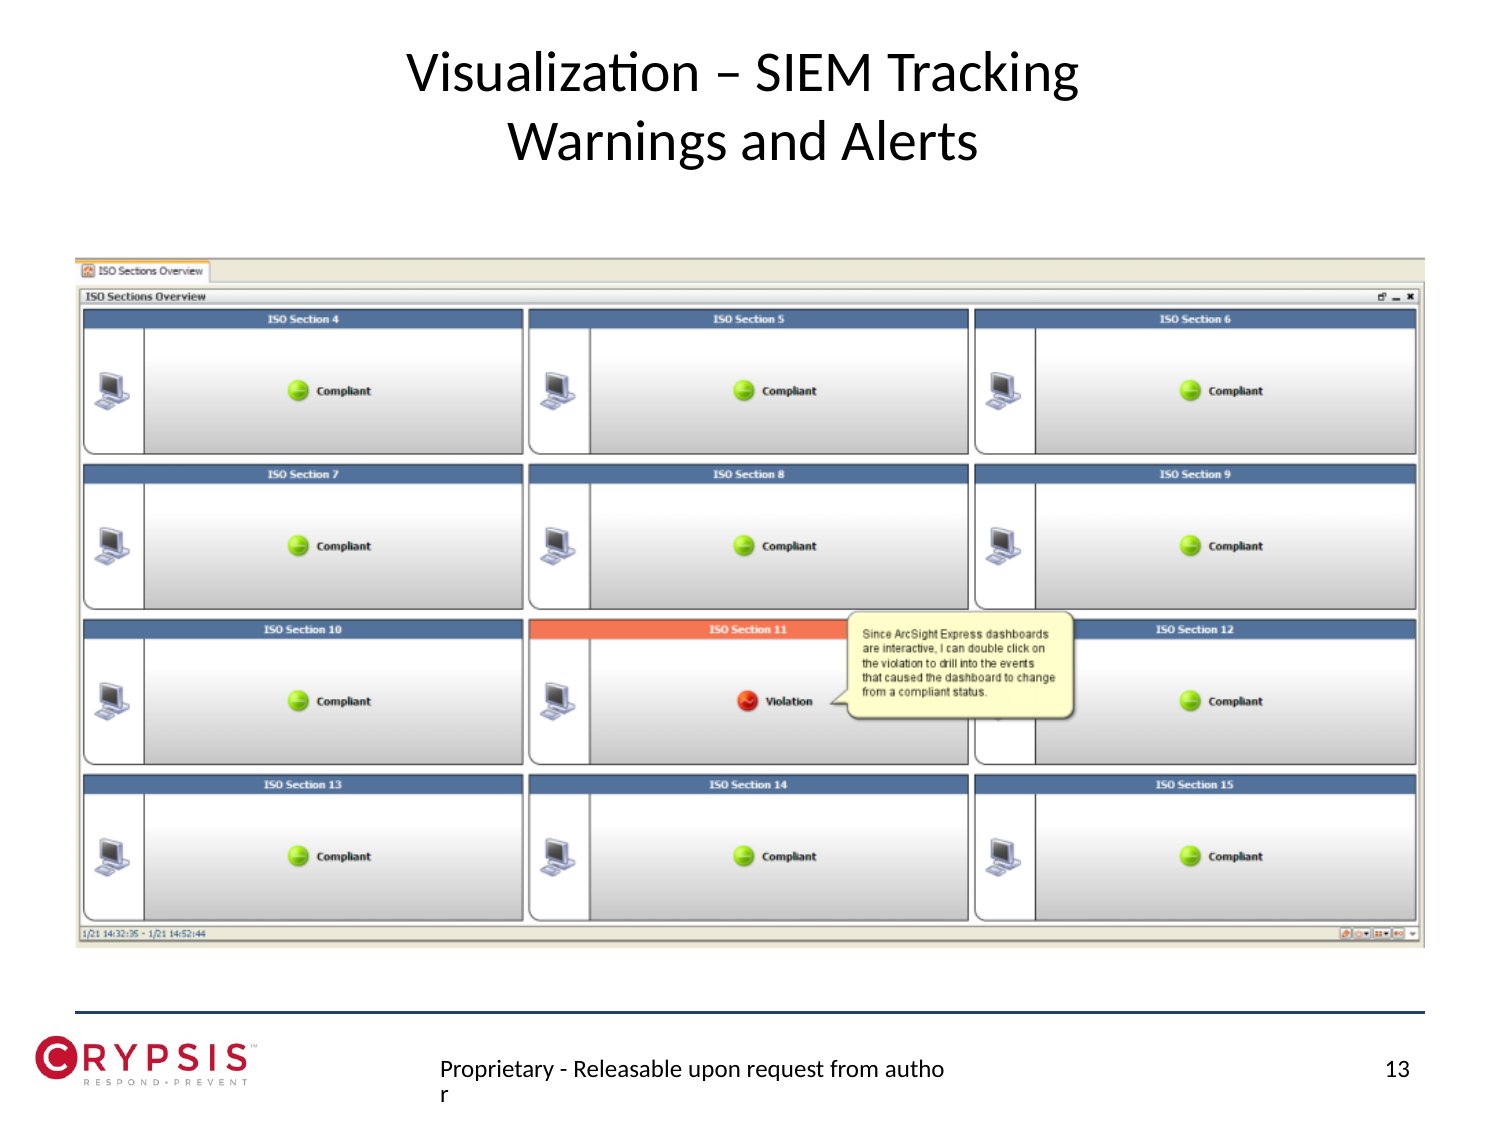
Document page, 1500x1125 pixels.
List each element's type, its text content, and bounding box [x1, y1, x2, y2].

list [74, 230, 1426, 974]
slide_number 13 [1074, 1037, 1425, 1098]
picture [33, 1032, 259, 1088]
footer Proprietary - Releasable upon request from author [425, 1037, 963, 1098]
title Visualization – SIEM Tracking Warnings and Alerts [75, 24, 1425, 180]
